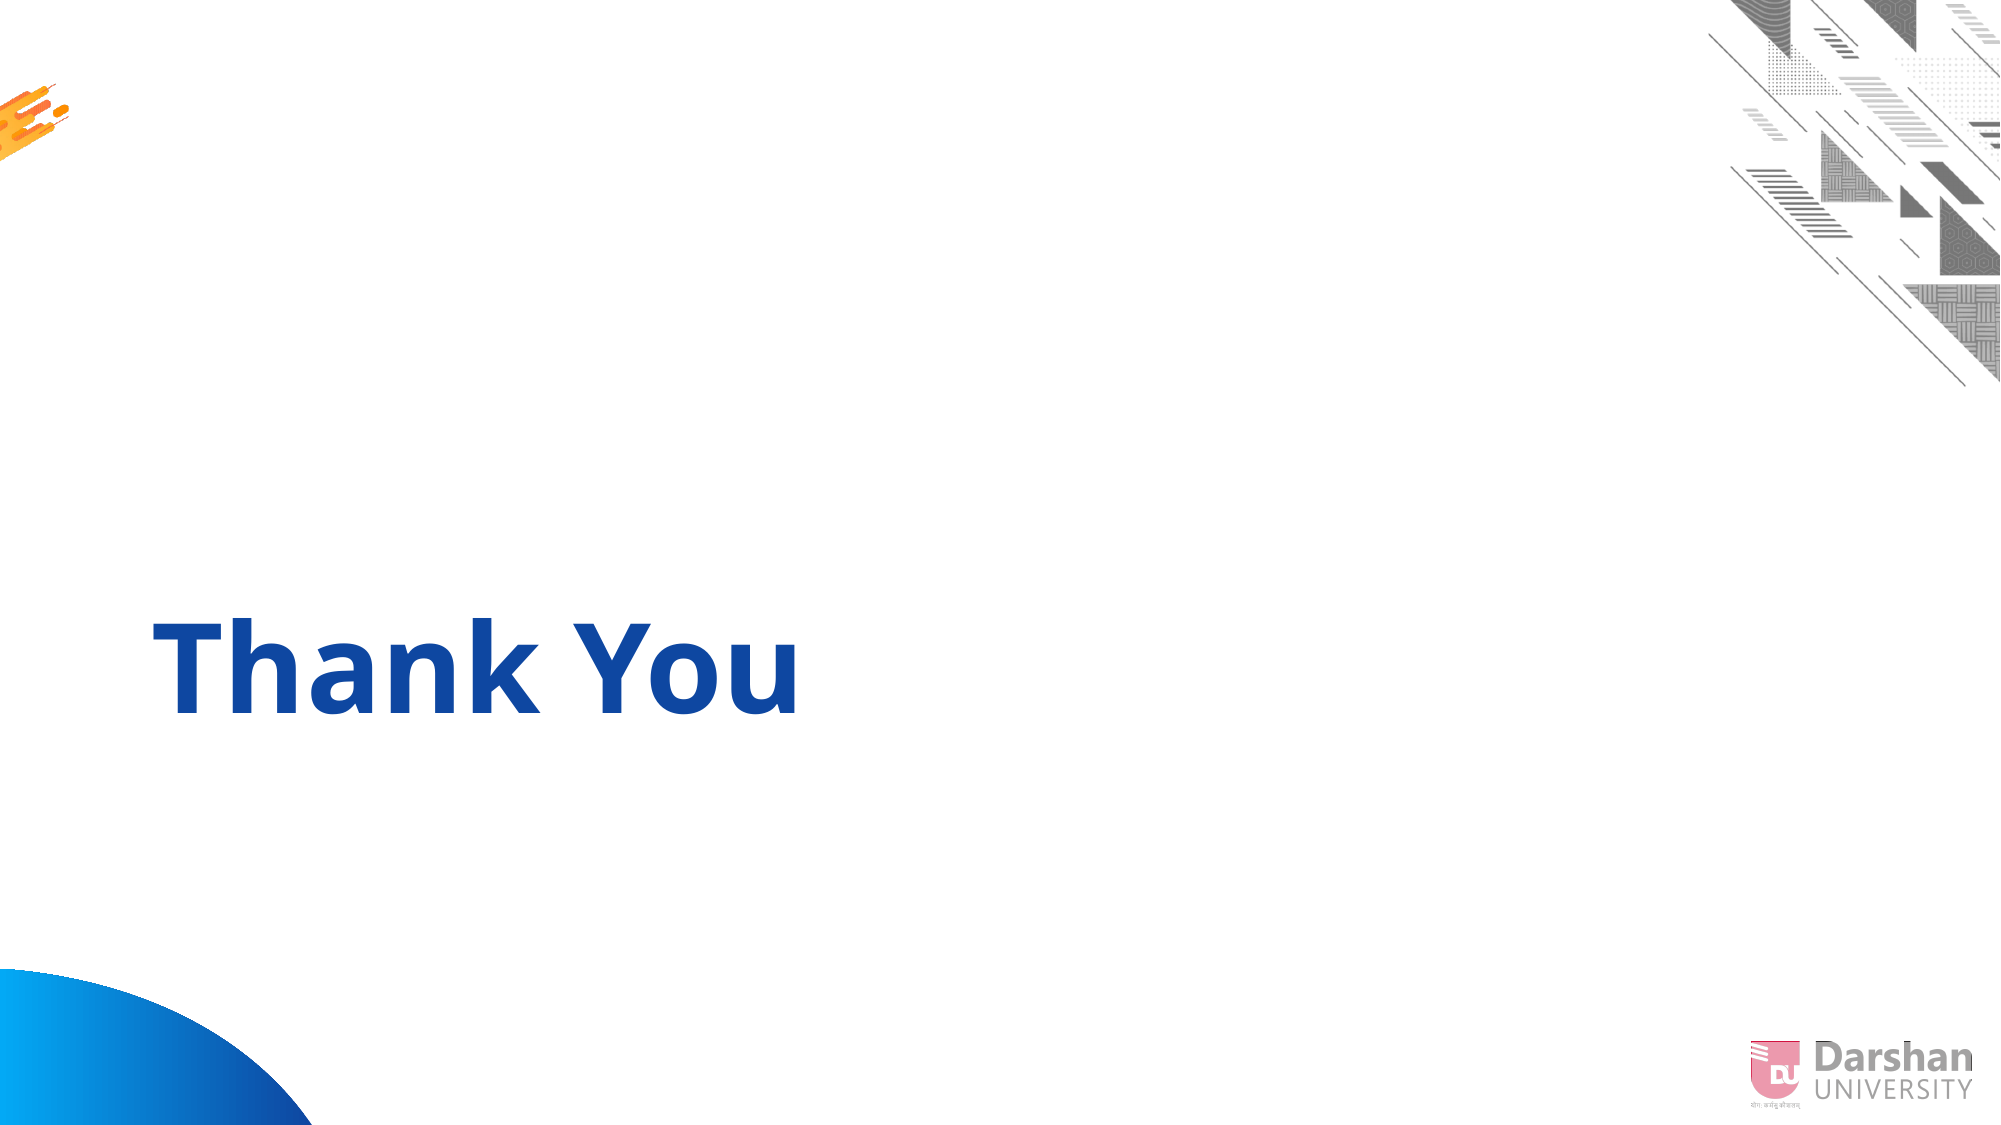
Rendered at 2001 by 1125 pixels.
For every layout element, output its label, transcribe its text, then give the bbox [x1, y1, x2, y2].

text_box Select into [1751, 1041, 1972, 1109]
picture [0, 65, 90, 193]
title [136, 280, 1862, 749]
